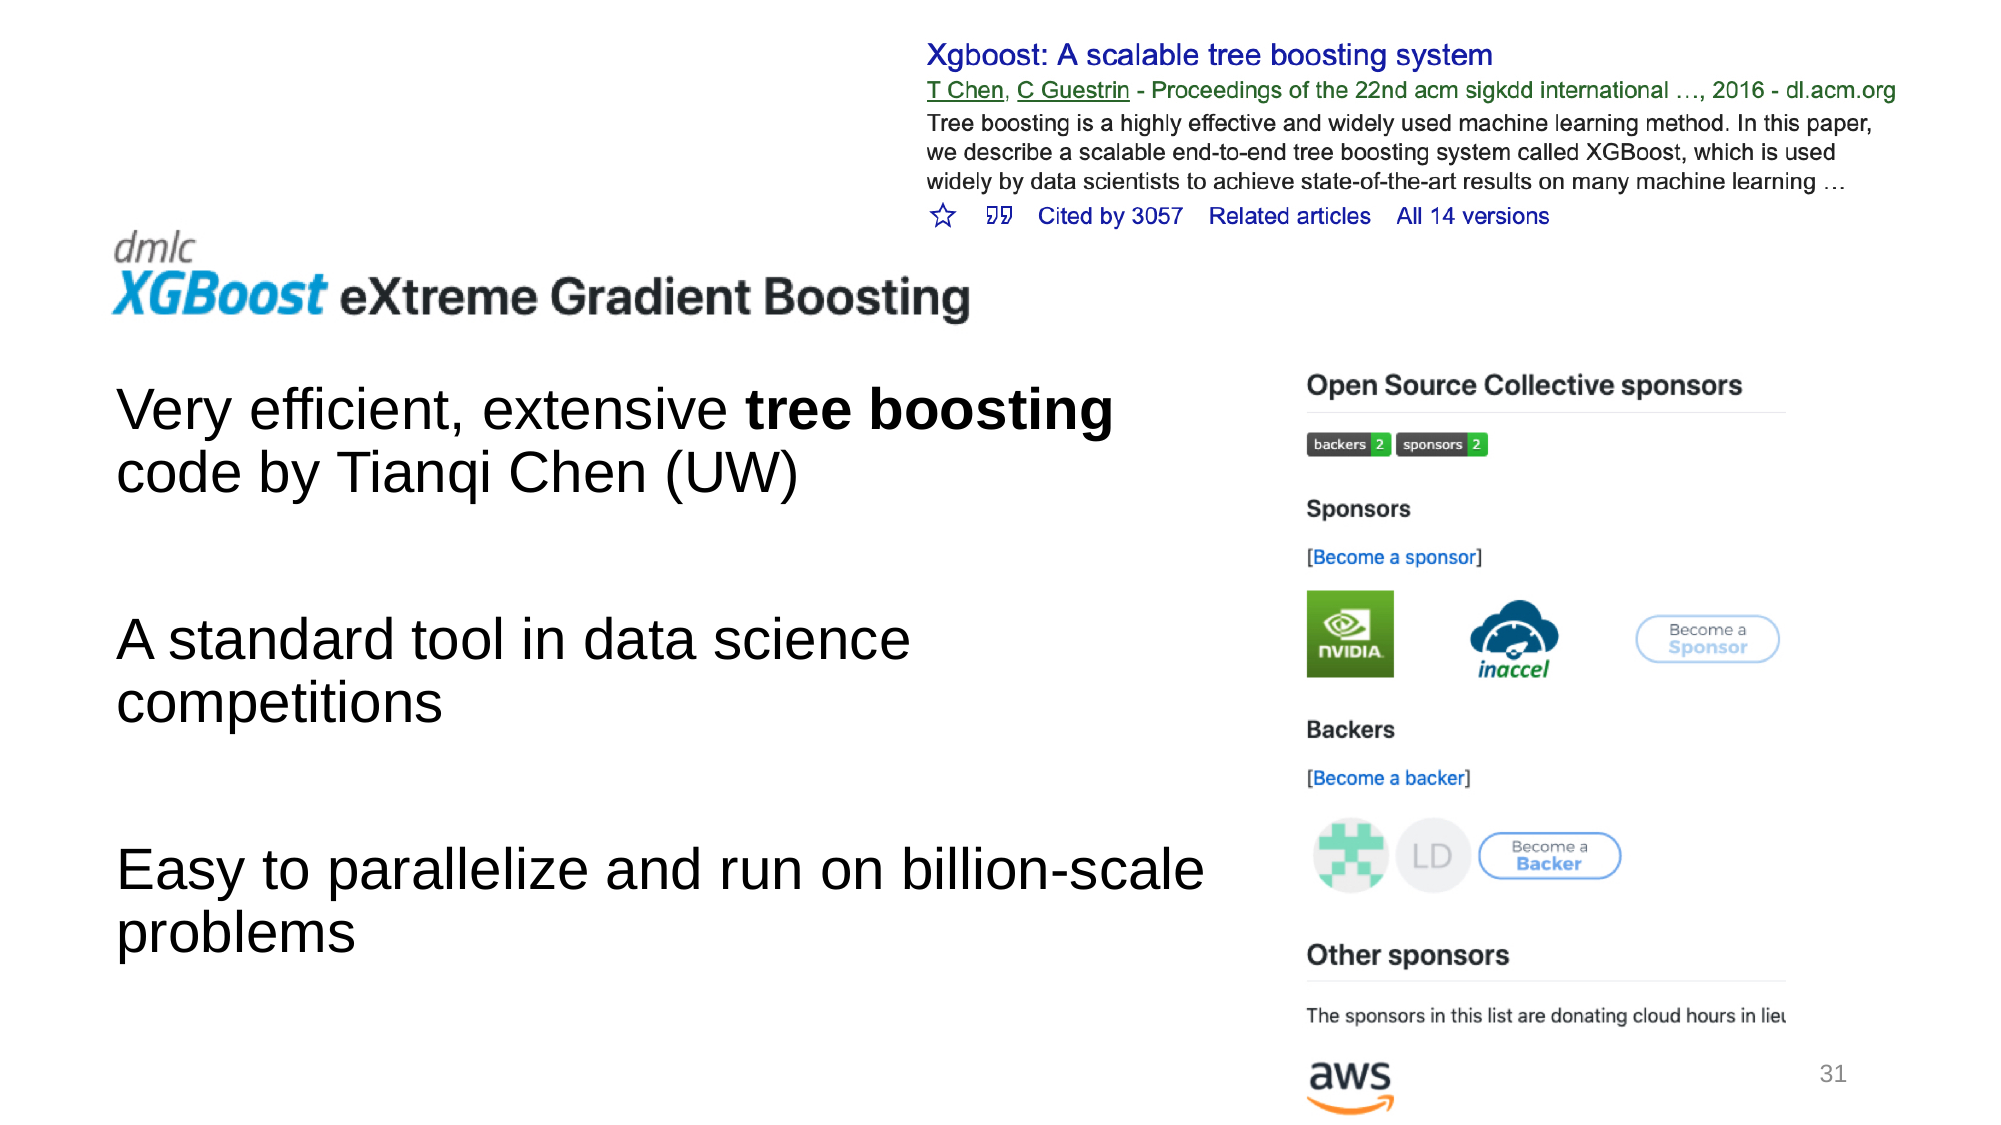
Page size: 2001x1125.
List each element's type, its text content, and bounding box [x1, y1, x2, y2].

picture [1292, 362, 1786, 1125]
text_box Very efficient, extensive tree boosting code by Tianqi Chen (UW) A standard tool in data science competitions Easy to parallelize and run on billion-scale problems [101, 371, 1266, 1086]
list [101, 218, 980, 337]
slide_number 31 [1786, 1042, 1863, 1103]
picture [917, 23, 1908, 240]
